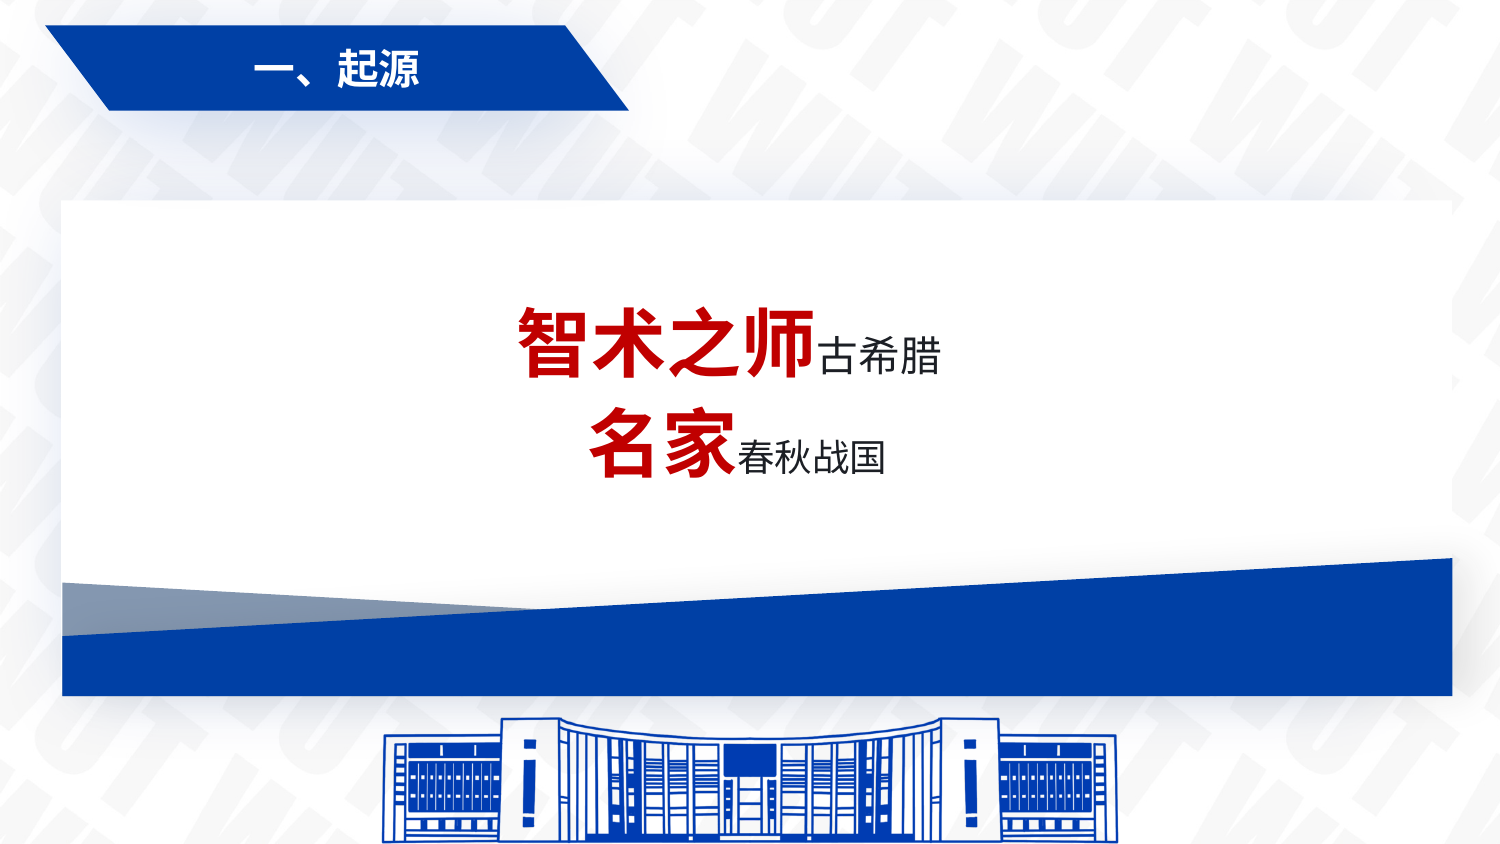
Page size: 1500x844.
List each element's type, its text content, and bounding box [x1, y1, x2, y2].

text_box 名家春秋战国 [572, 389, 1217, 539]
picture [0, 0, 1500, 844]
text_box 智术之师古希腊 [114, 251, 1345, 387]
text_box [61, 557, 1454, 698]
text_box 一、起源 [44, 24, 630, 112]
text_box [62, 582, 446, 635]
text_box [61, 200, 1452, 635]
